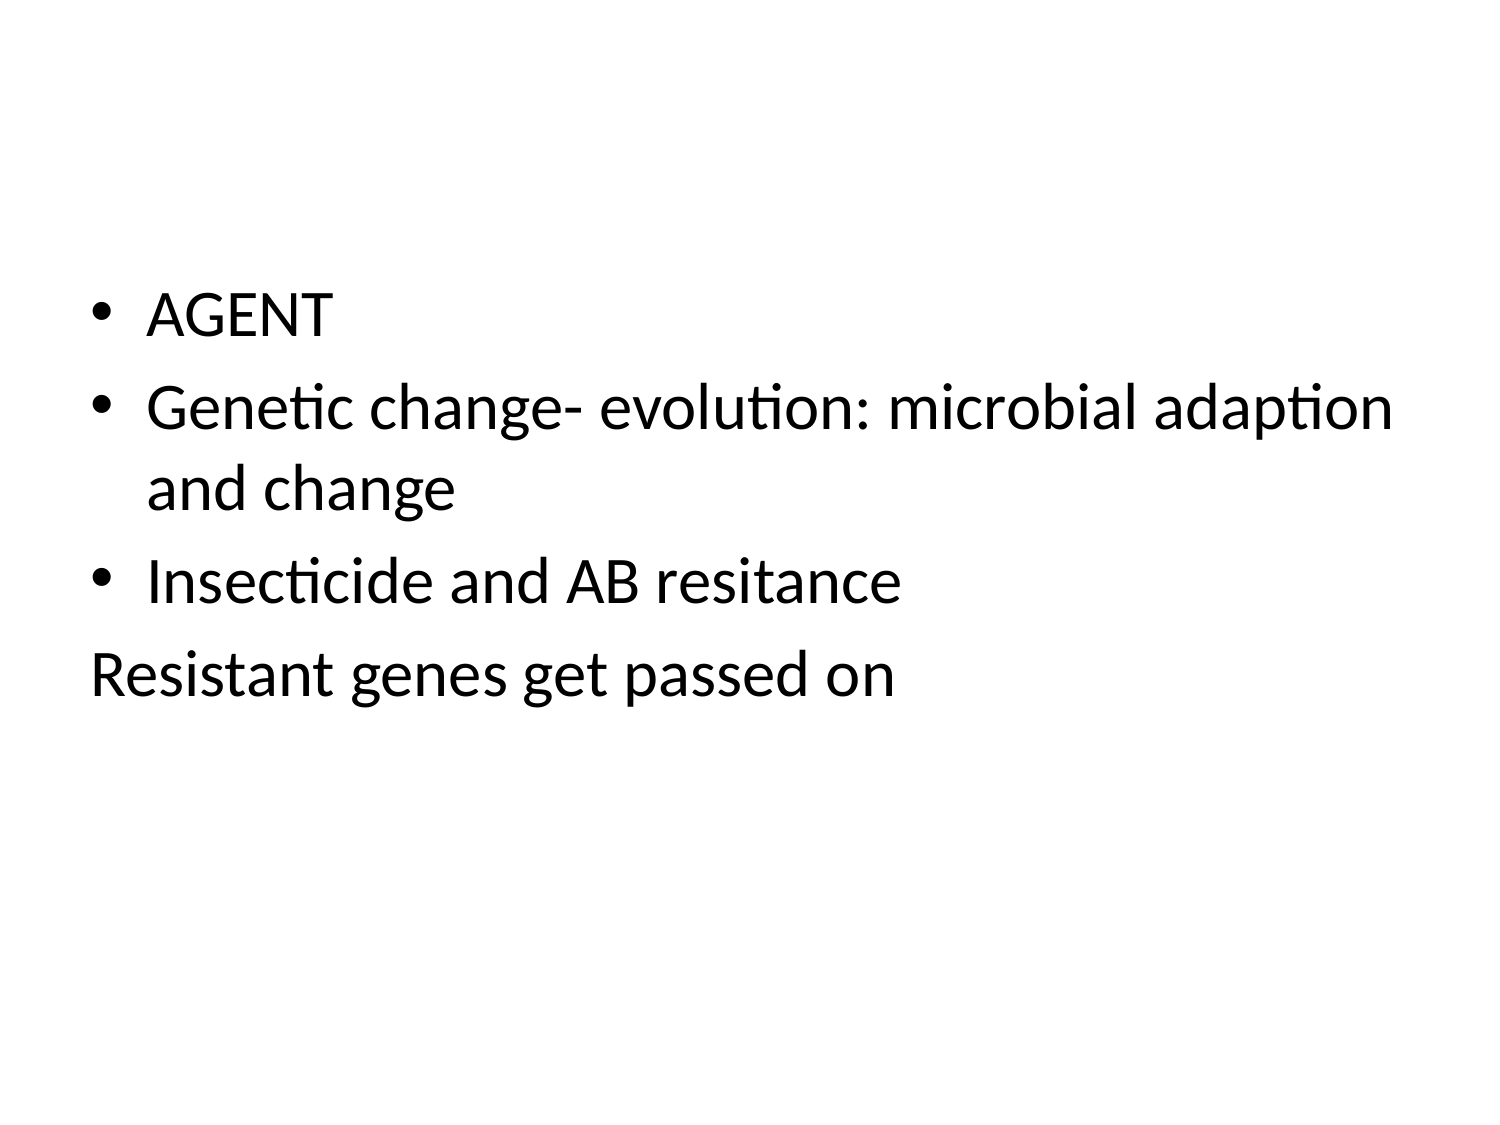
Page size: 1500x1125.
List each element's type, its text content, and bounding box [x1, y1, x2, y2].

list AGENT Genetic change- evolution: microbial adaption and change Insecticide and AB resitance Resistant genes get passed on [75, 262, 1425, 1005]
